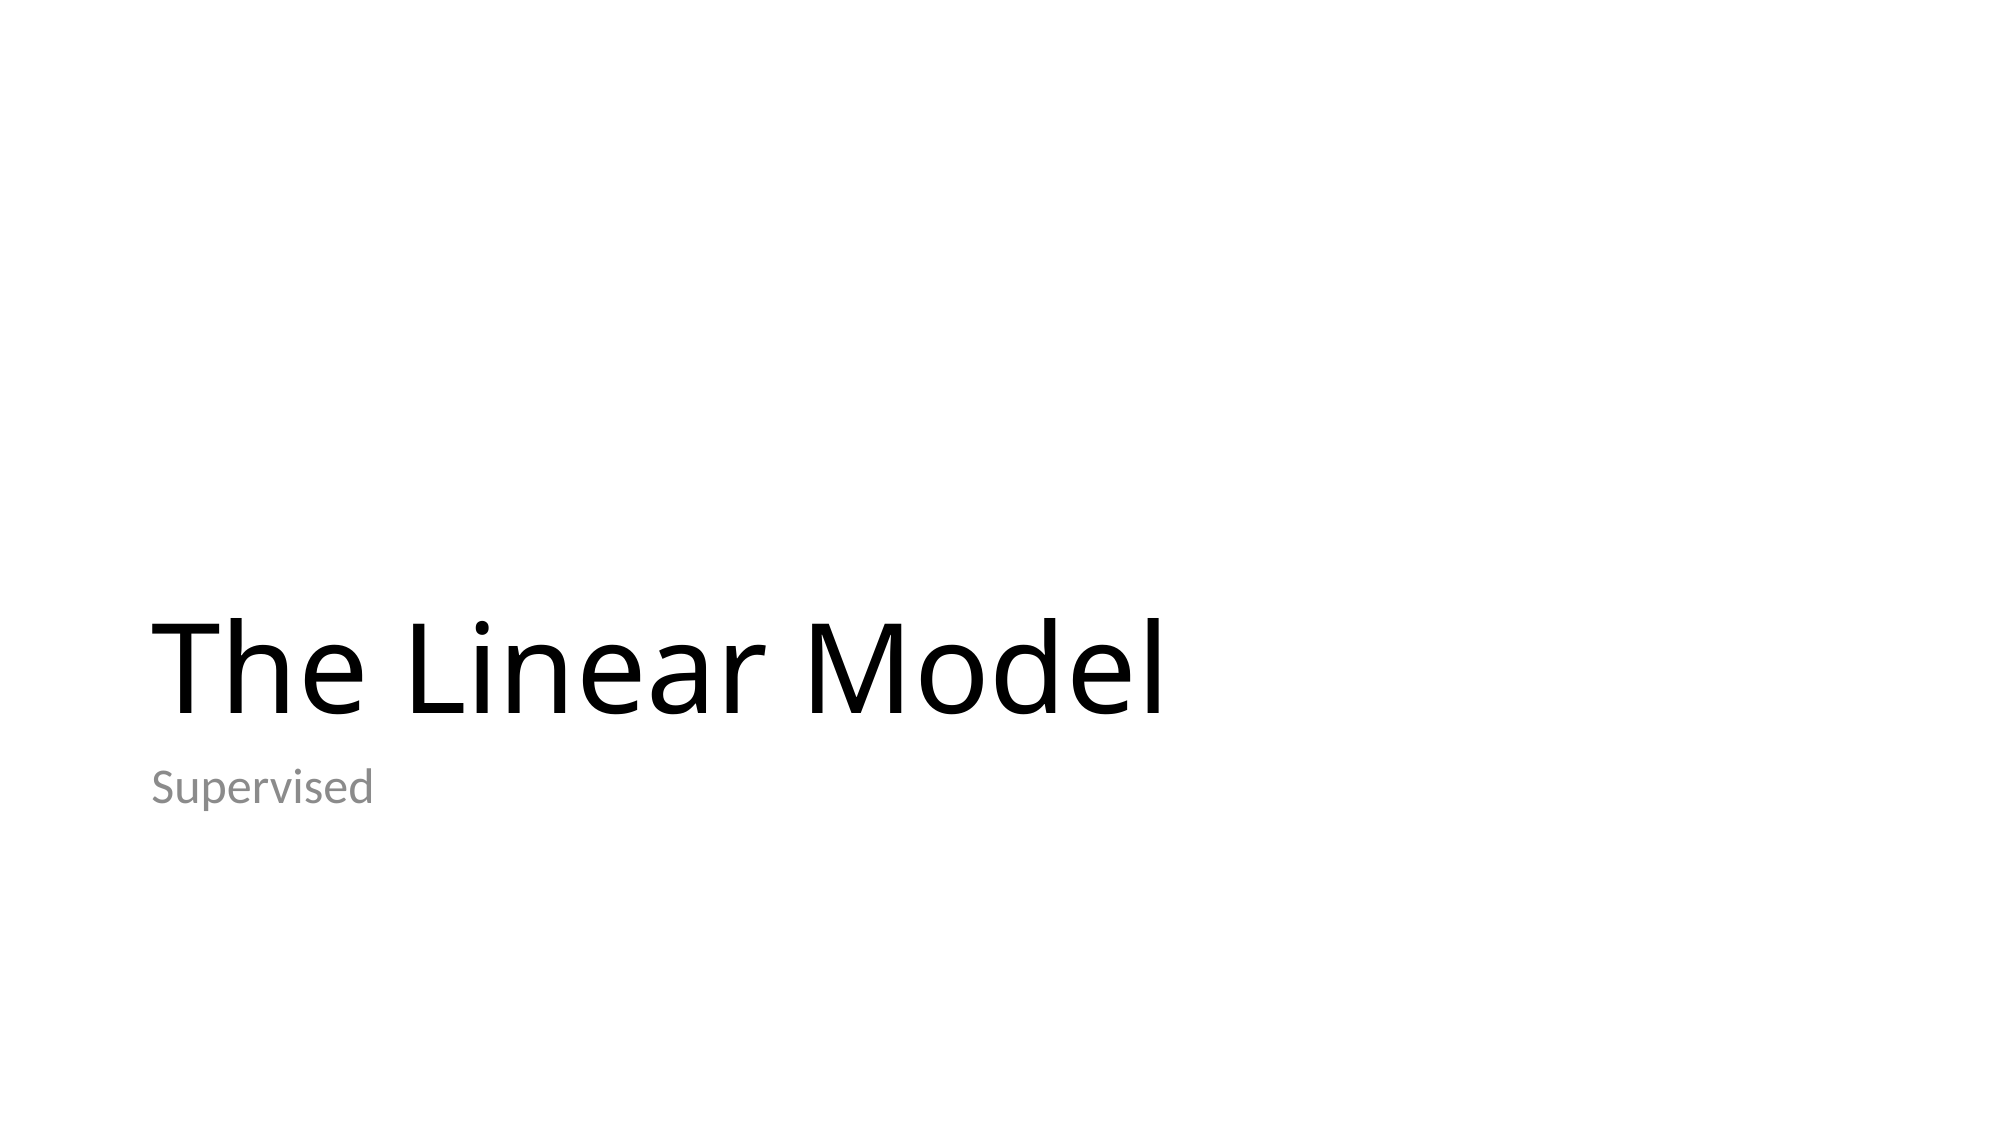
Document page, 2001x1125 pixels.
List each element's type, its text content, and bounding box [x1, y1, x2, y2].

list Supervised [136, 752, 1862, 999]
title The Linear Model [136, 280, 1862, 749]
